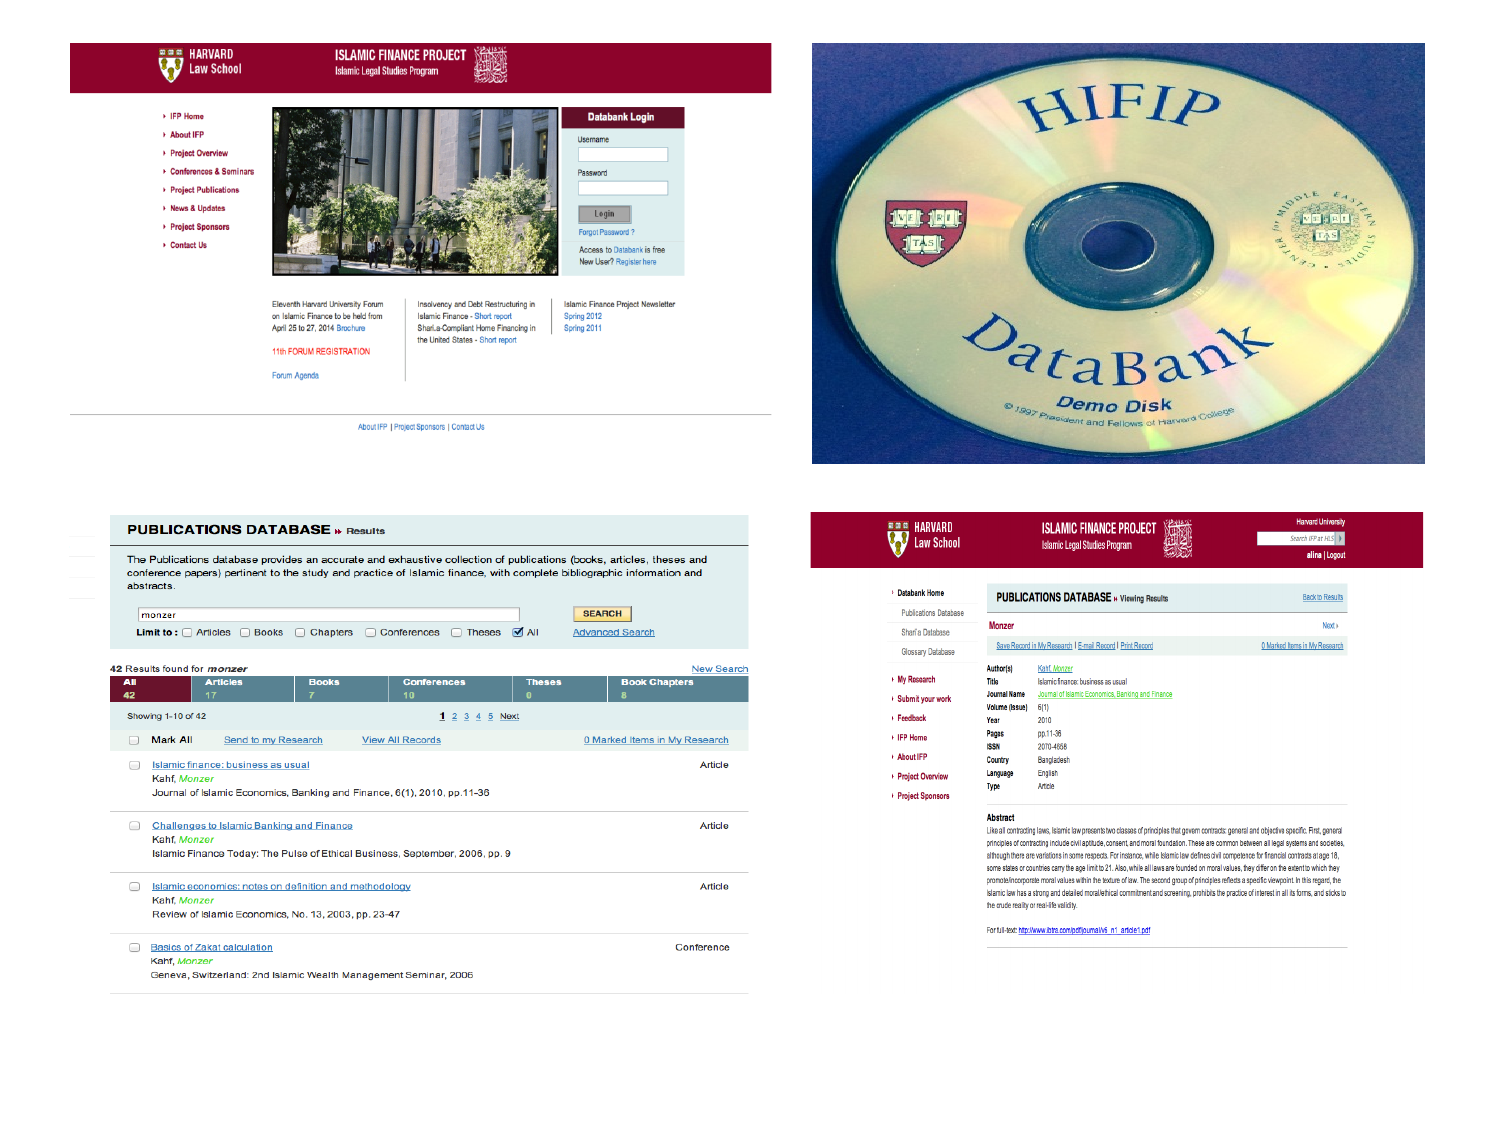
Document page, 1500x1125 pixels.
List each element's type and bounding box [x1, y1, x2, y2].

picture [68, 43, 772, 994]
picture [810, 512, 1424, 994]
picture [812, 43, 1426, 464]
